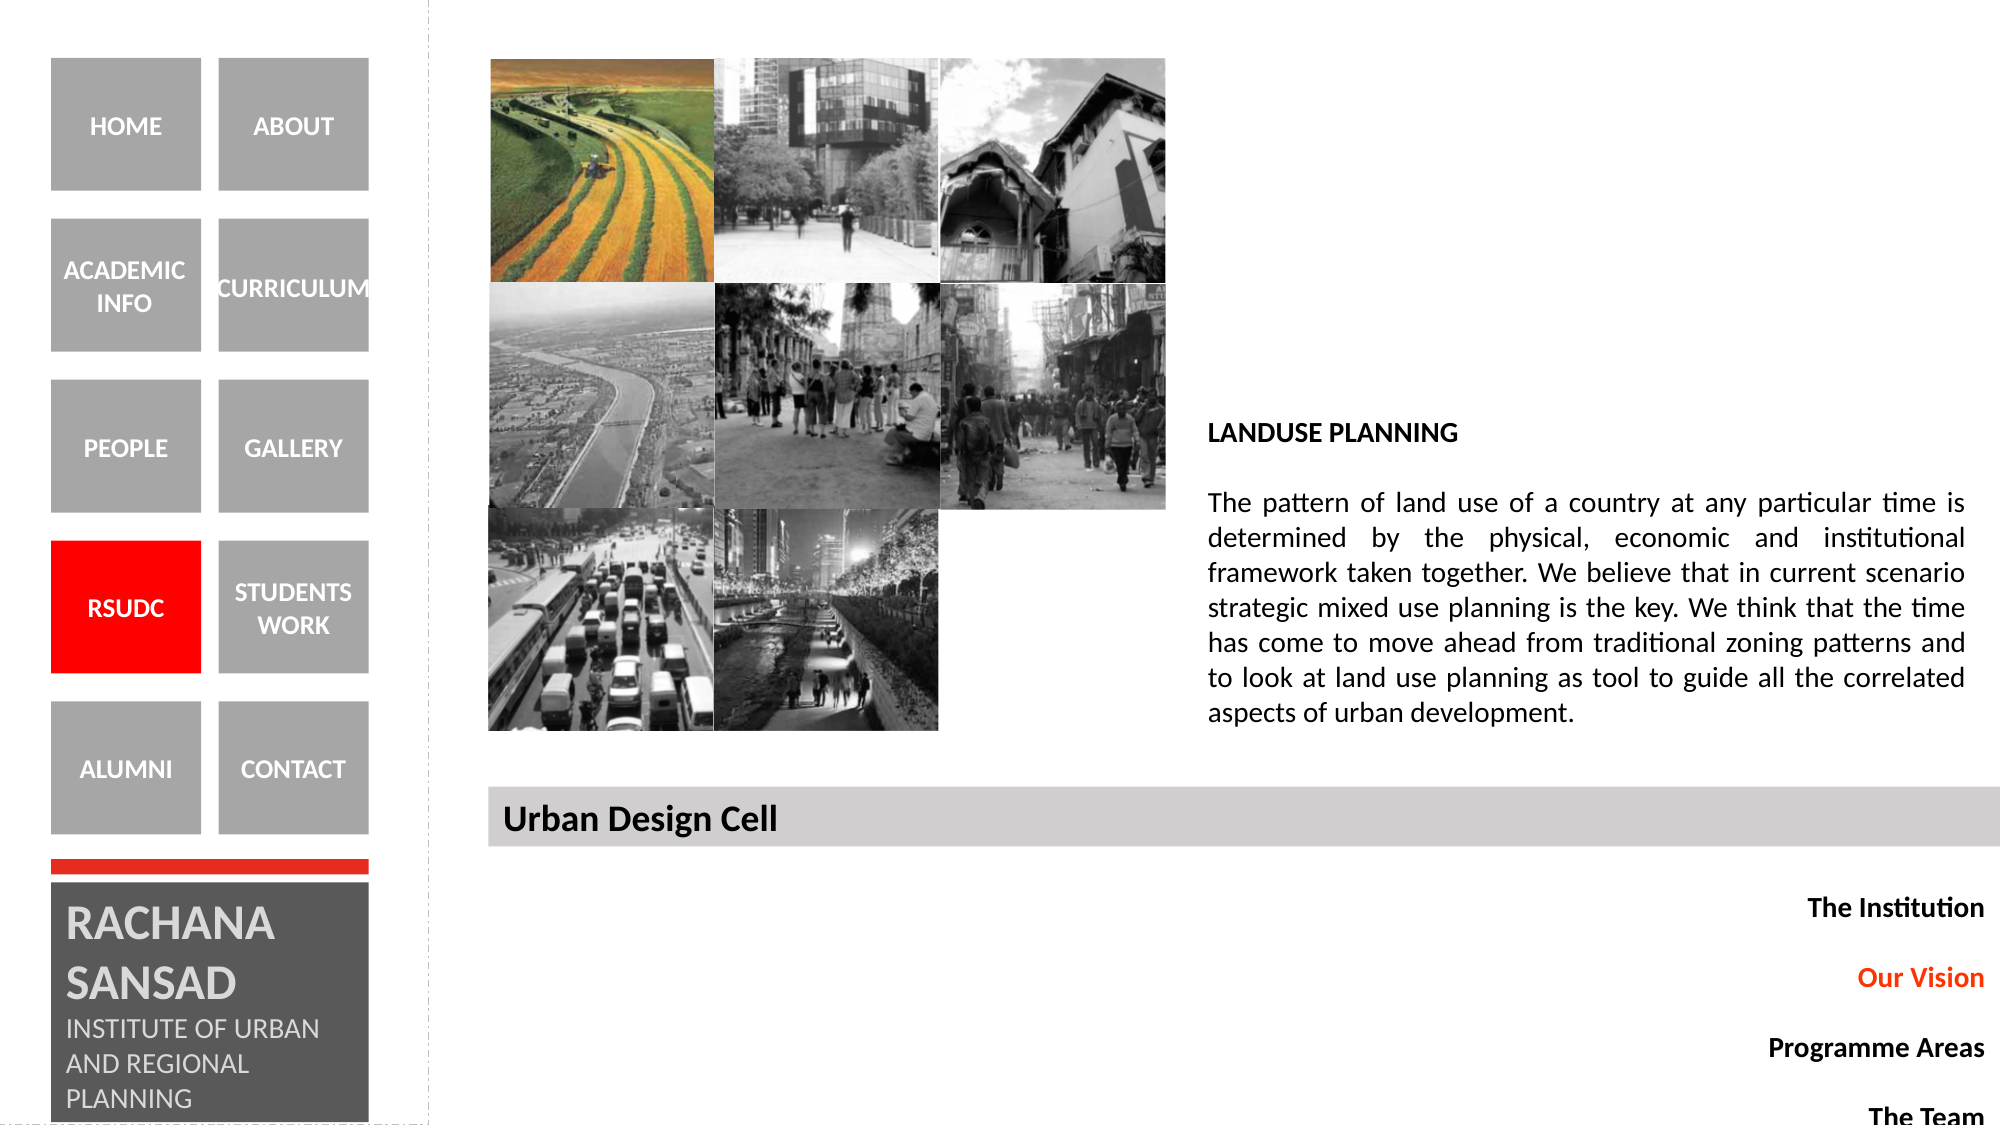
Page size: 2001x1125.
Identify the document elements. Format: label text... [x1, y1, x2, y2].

text_box Urban Design Cell [488, 786, 2000, 847]
text_box RACHANA SANSAD INSTITUTE OF URBAN AND REGIONAL PLANNING [51, 882, 369, 1123]
text_box LANDUSE PLANNING The pattern of land use of a country at any particular time is determined by the physical, economic and institutional framework taken together. We believe that in current scenario strategic mixed use planning is the key. We think that the time has come to move ahead from traditional zoning patterns and to look at land use planning as tool to guide all the correlated aspects of urban development. [1193, 406, 1982, 736]
text_box [0, 0, 430, 1125]
text_box The Institution Our Vision Programme Areas The Team [1695, 880, 2000, 1125]
picture [487, 57, 1166, 731]
